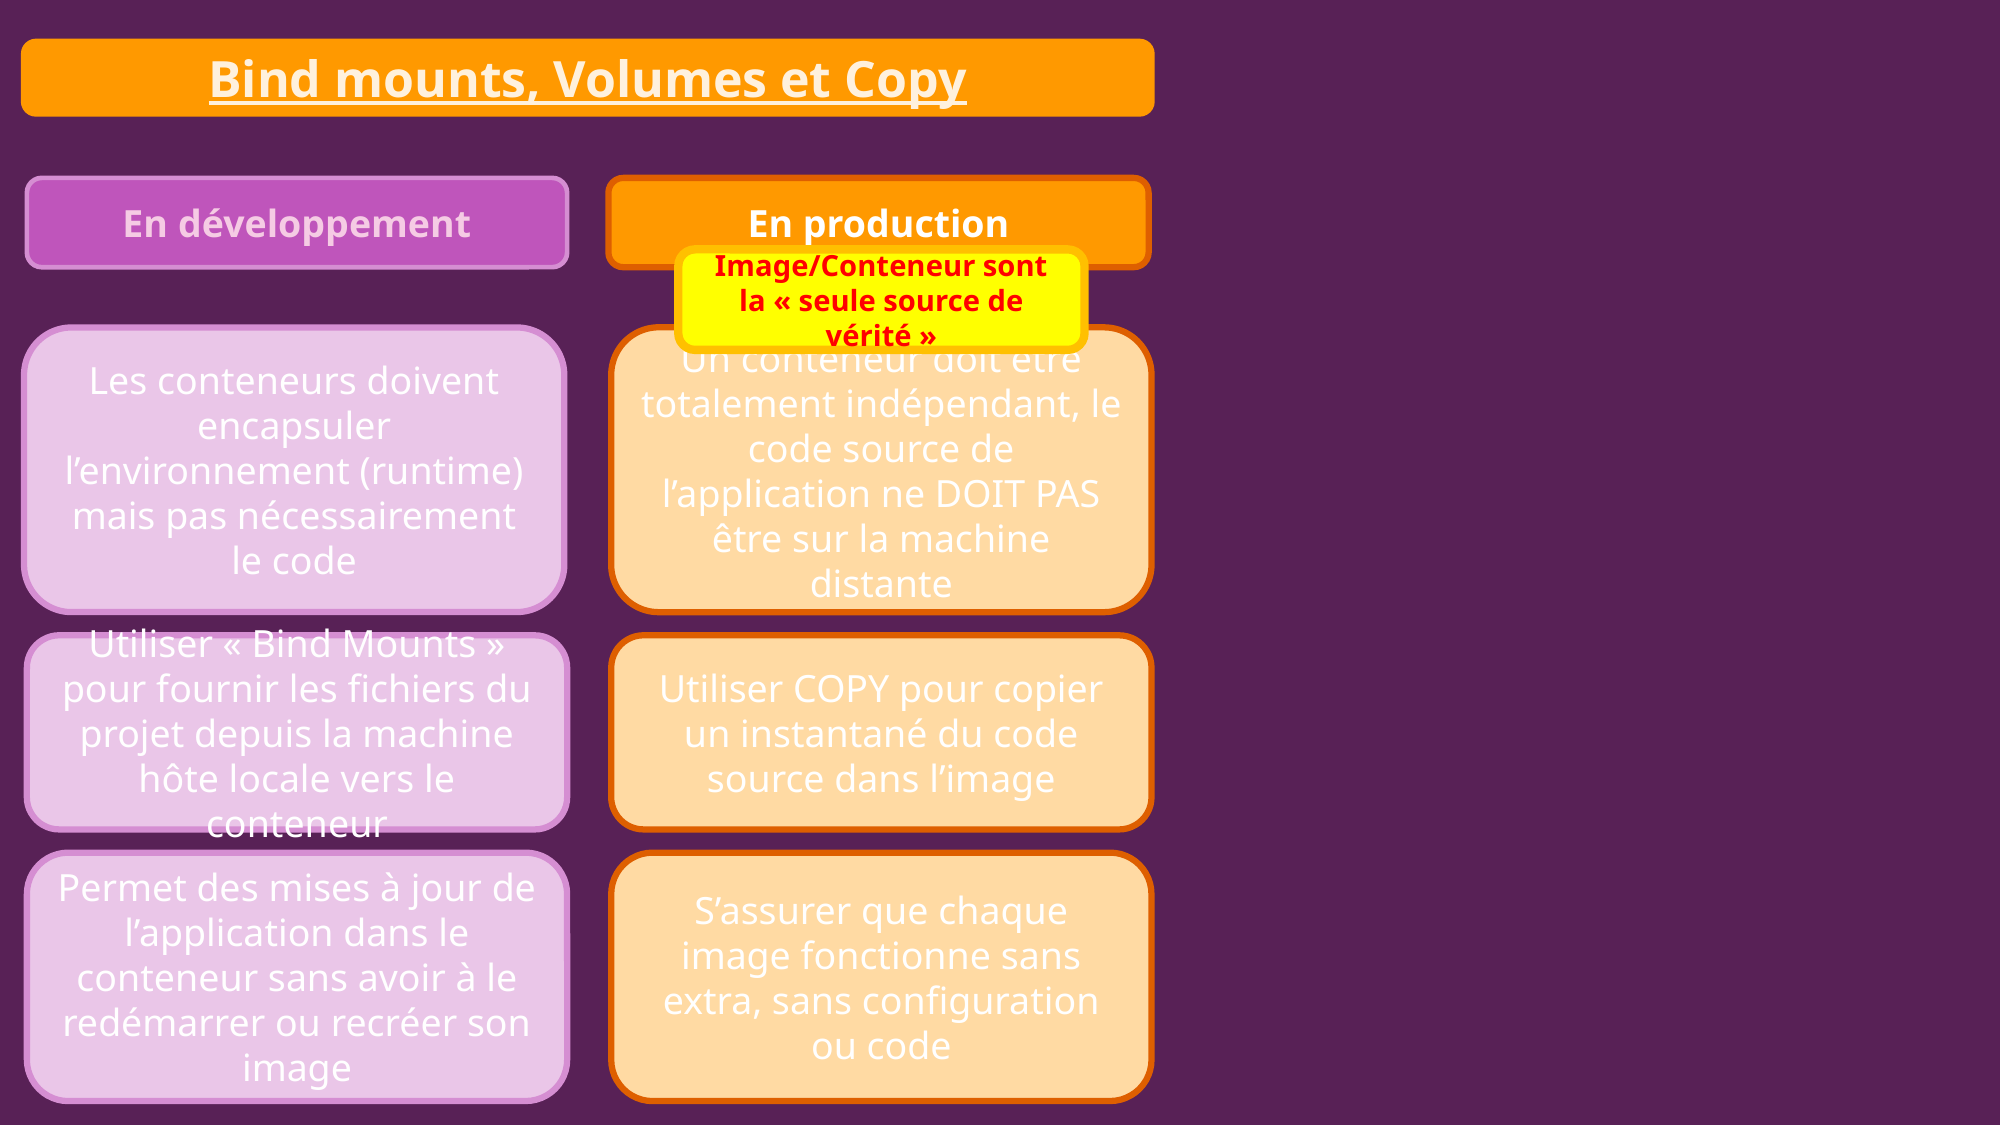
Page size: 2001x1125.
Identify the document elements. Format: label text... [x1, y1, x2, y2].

text_box S’assurer que chaque image fonctionne sans extra, sans configuration ou code [610, 851, 1153, 1103]
text_box Un conteneur doit être totalement indépendant, le code source de l’application ne DOIT PAS être sur la machine distante [610, 326, 1153, 614]
text_box En production [607, 176, 1150, 269]
text_box Permet des mises à jour de l’application dans le conteneur sans avoir à le redémarrer ou recréer son image [25, 851, 569, 1103]
text_box Utiliser COPY pour copier un instantané du code source dans l’image [610, 634, 1153, 831]
text_box En développement [25, 176, 569, 269]
text_box Utiliser « Bind Mounts » pour fournir les fichiers du projet depuis la machine hôte locale vers le conteneur [25, 634, 569, 831]
text_box Les conteneurs doivent encapsuler l’environnement (runtime) mais pas nécessairement le code [23, 326, 566, 614]
text_box Image/Conteneur sont la « seule source de vérité » [677, 248, 1086, 351]
text_box Bind mounts, Volumes et Copy [22, 40, 1153, 115]
